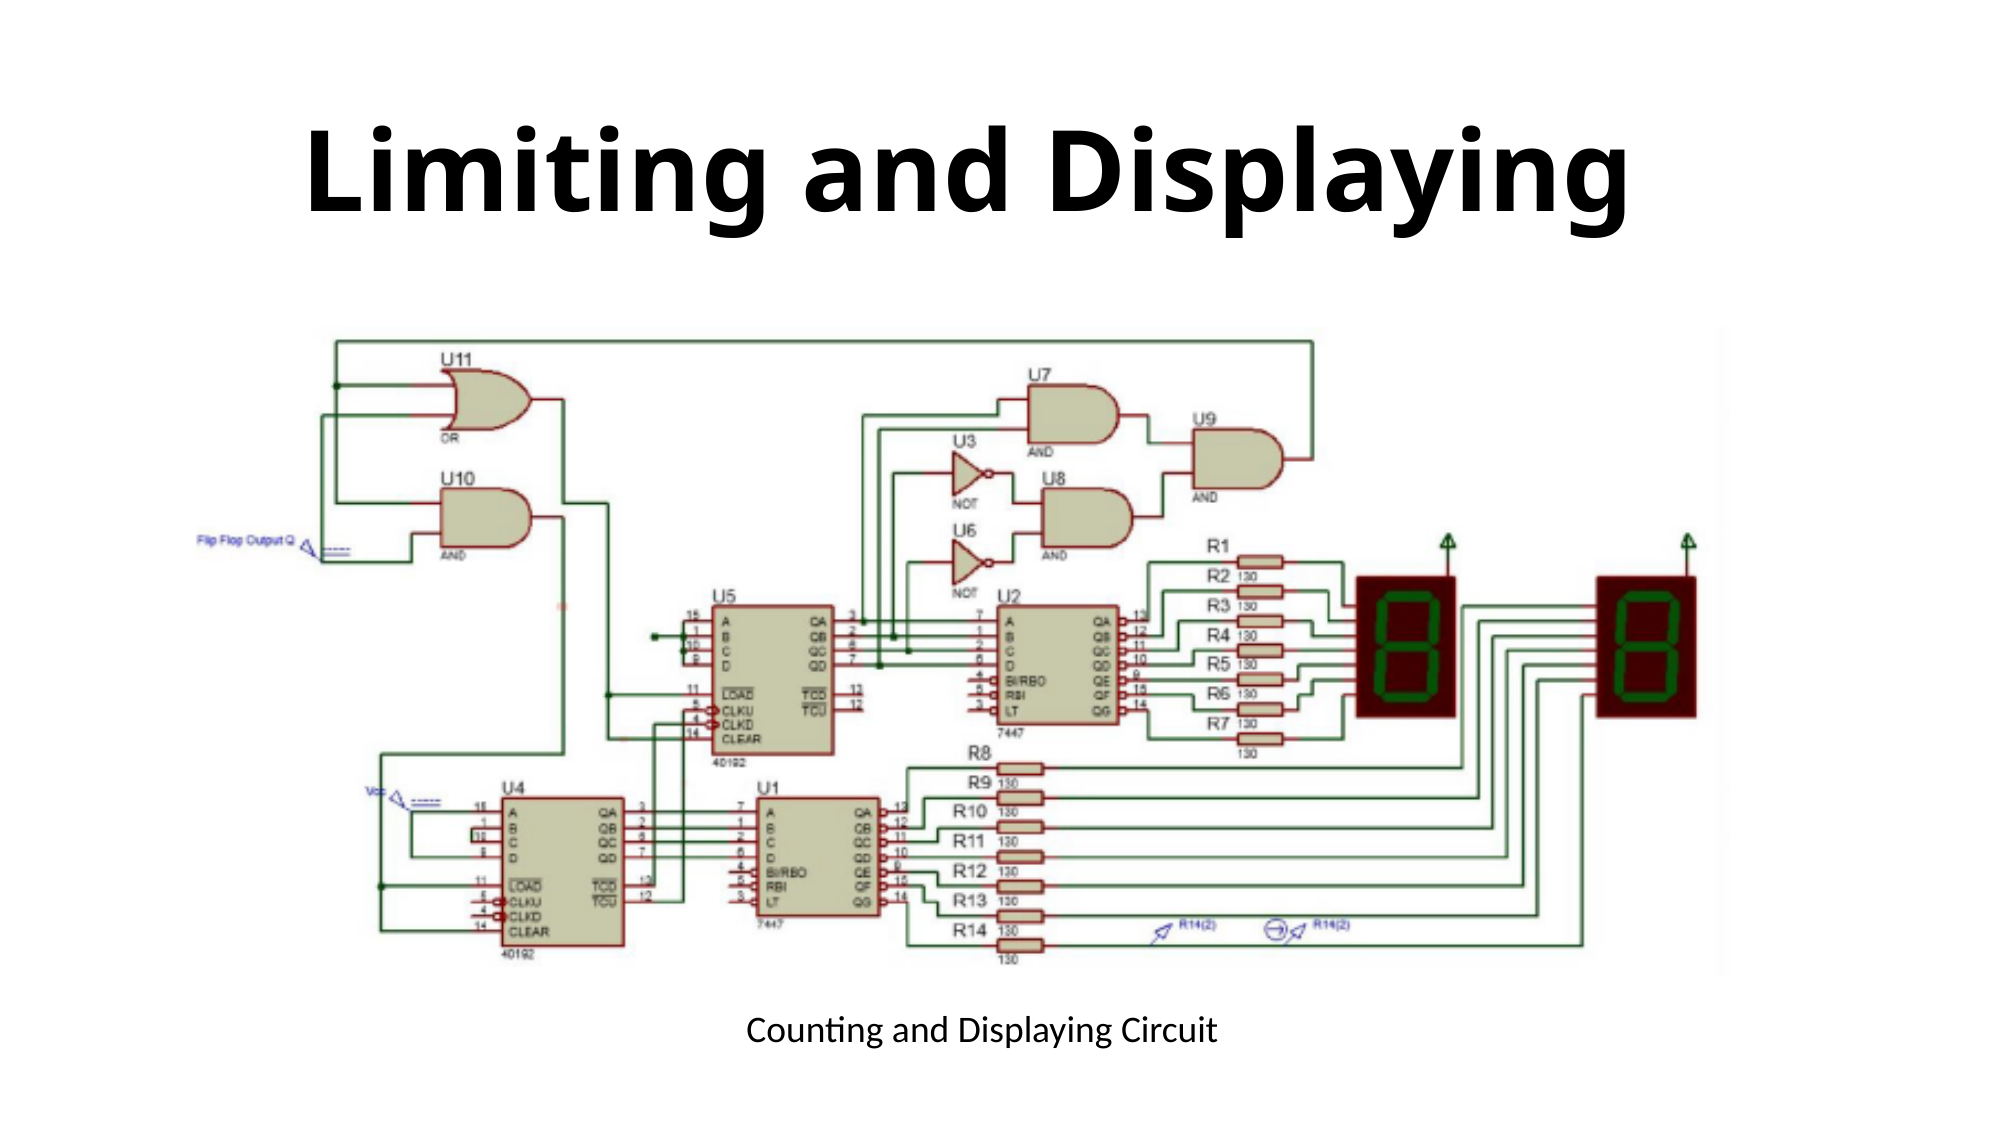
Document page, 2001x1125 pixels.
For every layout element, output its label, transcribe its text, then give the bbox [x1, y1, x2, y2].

title Limiting and Displaying [120, 66, 1846, 285]
text_box Counting and Displaying Circuit [731, 998, 1234, 1058]
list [164, 284, 1812, 980]
